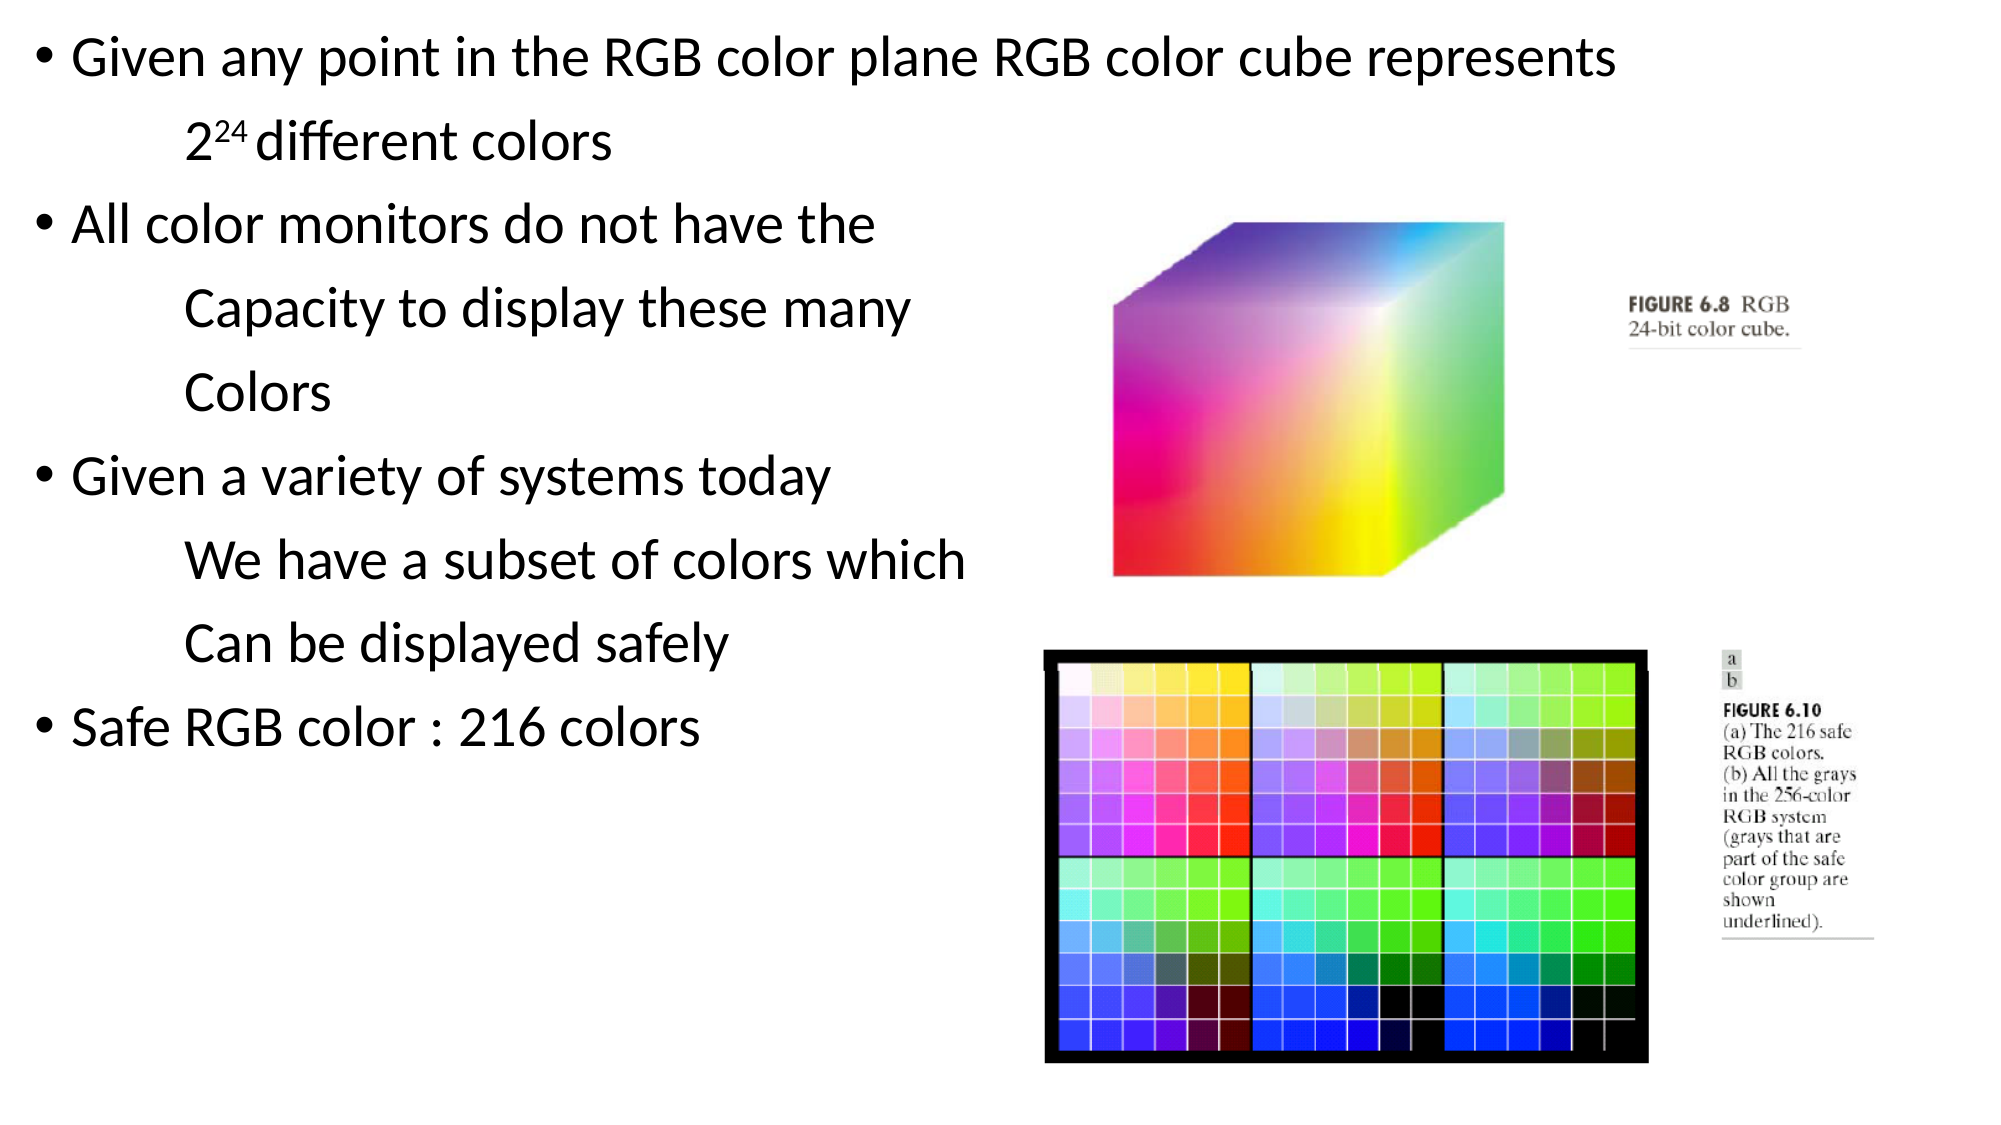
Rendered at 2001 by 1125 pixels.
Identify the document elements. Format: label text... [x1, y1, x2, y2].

list Given any point in the RGB color plane RGB color cube represents 224 different colors All color monitors do not have the Capacity to display these many Colors Given a variety of systems today We have a subset of colors which Can be displayed safely Safe RGB color : 216 colors [19, 18, 1971, 1081]
picture [936, 605, 1971, 1071]
picture [1026, 131, 1821, 596]
